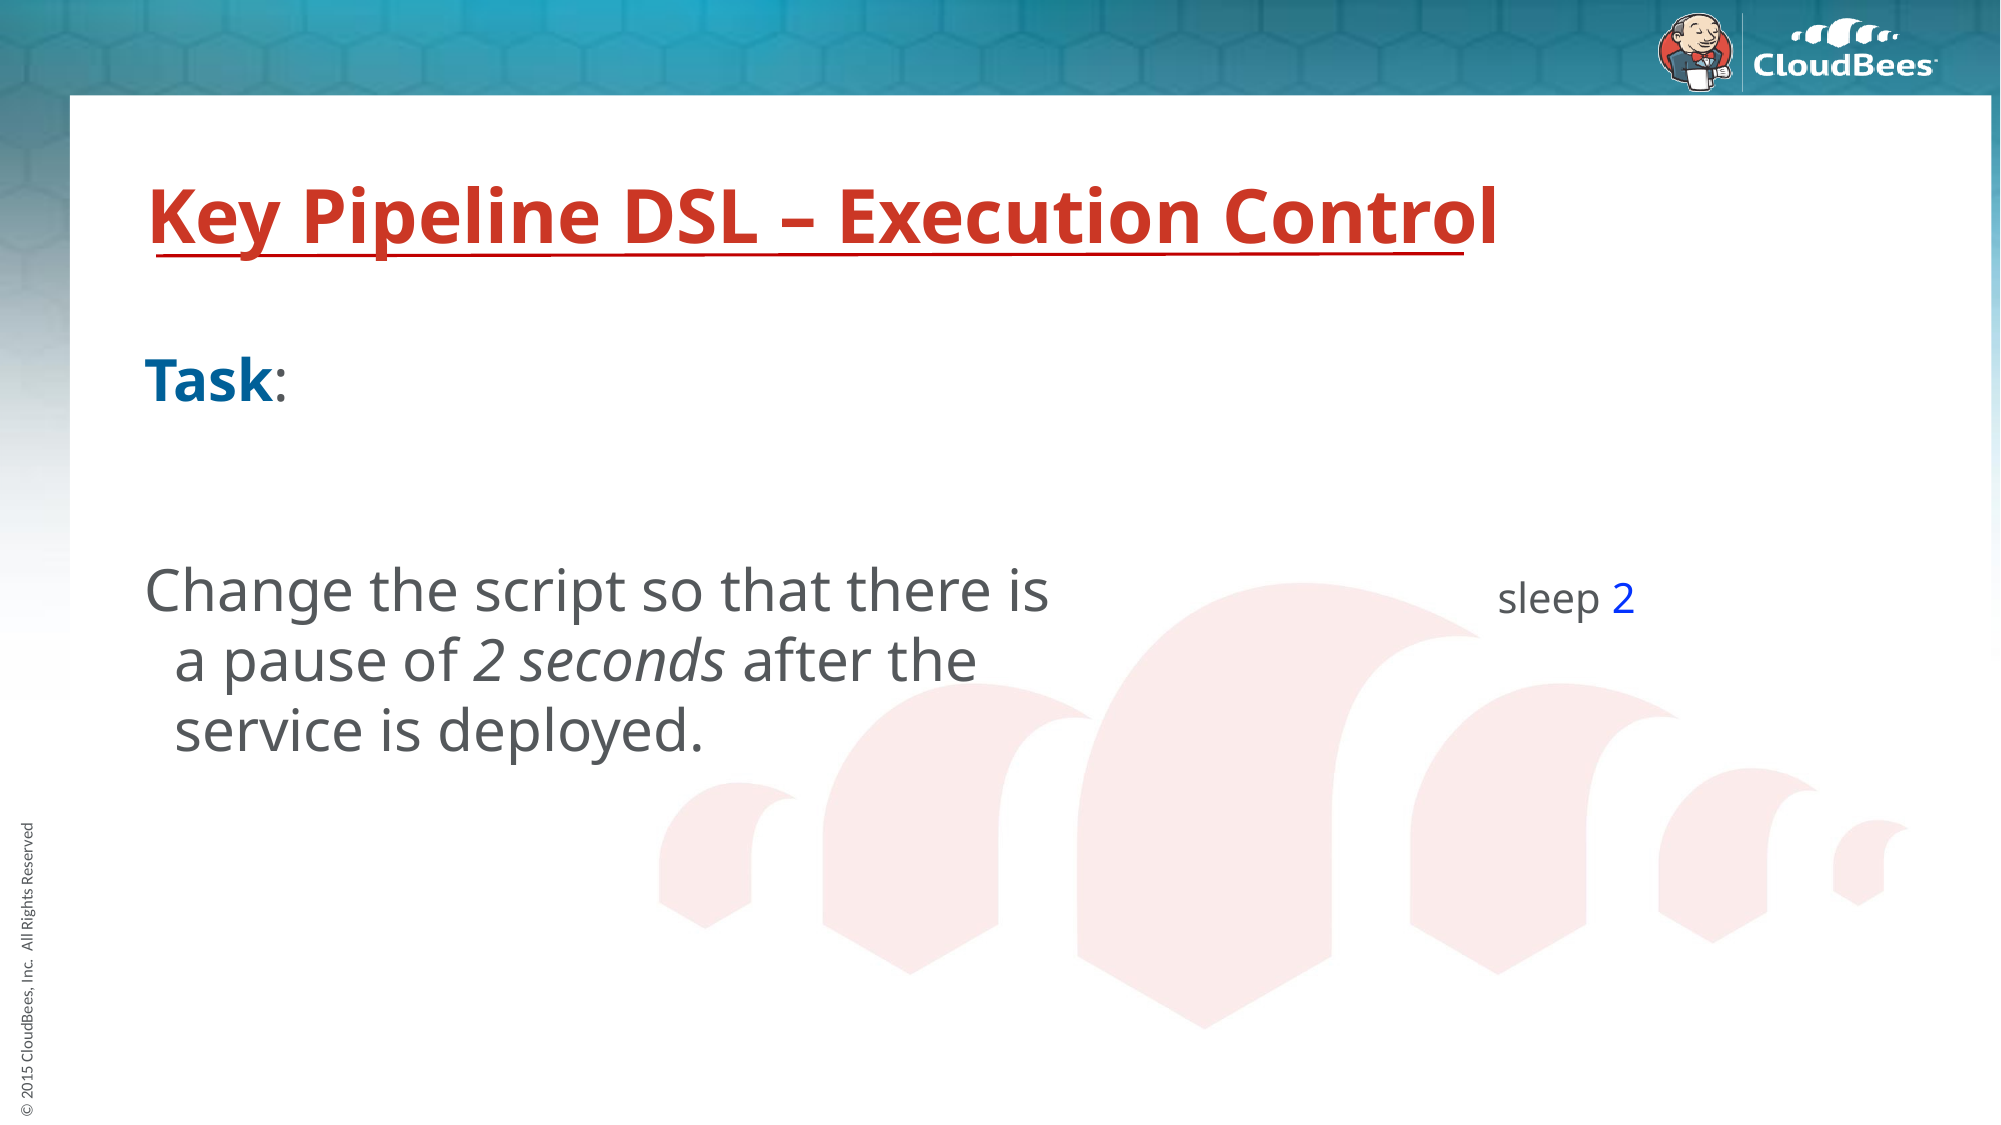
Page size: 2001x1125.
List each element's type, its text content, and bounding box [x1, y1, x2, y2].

picture [0, 0, 2001, 1125]
list sleep 2 [1439, 541, 1666, 653]
picture [1107, 559, 1939, 1052]
list Task: Change the script so that there is a pause of 2 seconds after the service is deployed. [129, 327, 1107, 1072]
title Key Pipeline DSL – Execution Control [130, 136, 1932, 275]
